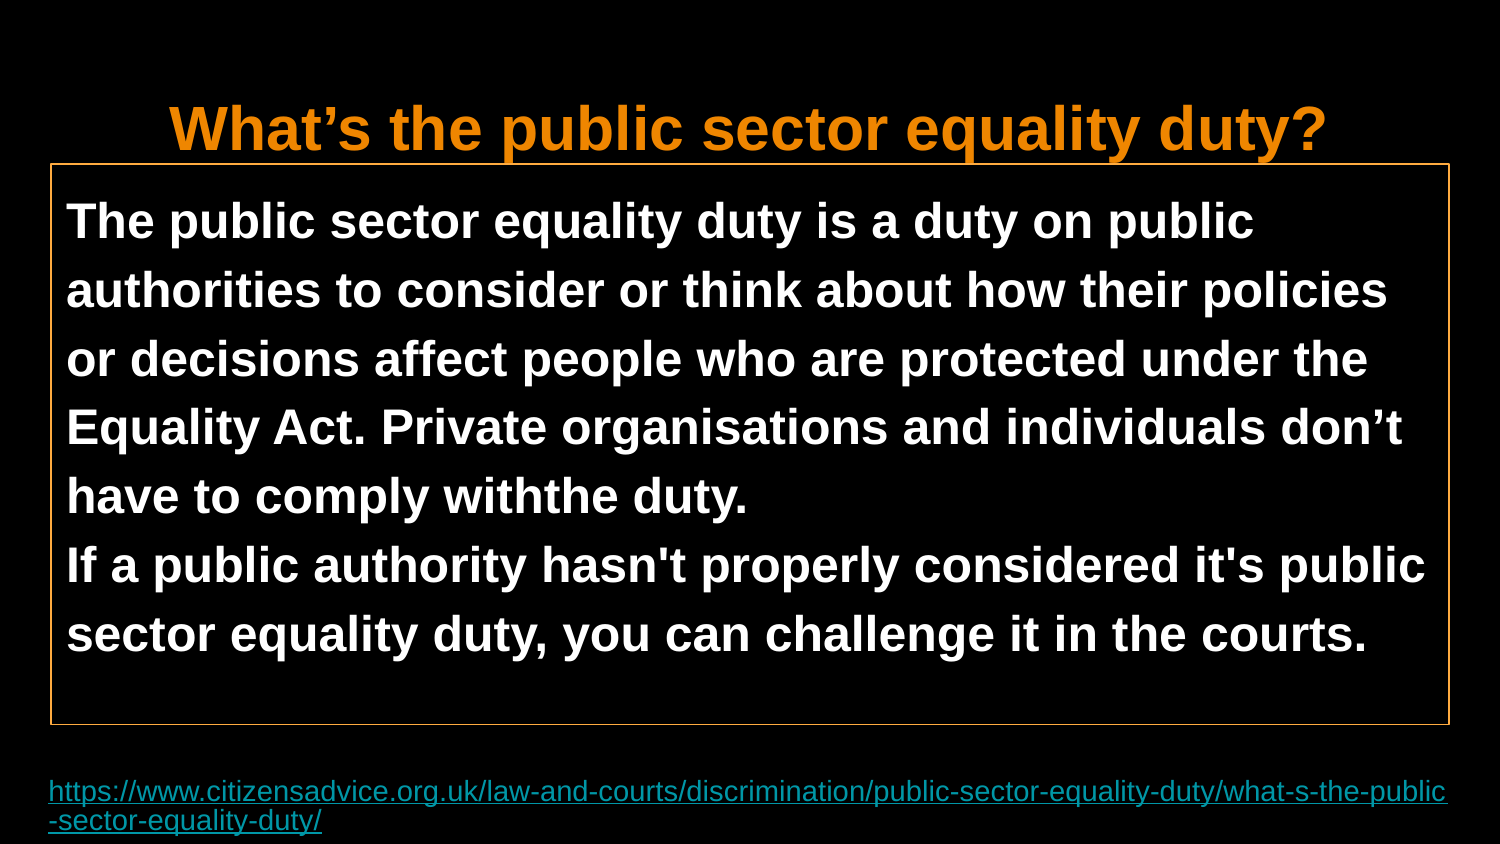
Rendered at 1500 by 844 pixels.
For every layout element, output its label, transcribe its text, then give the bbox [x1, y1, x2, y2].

list The public sector equality duty is a duty on public authorities to consider or think about how their policies or decisions affect people who are protected under the Equality Act. Private organisations and individuals don’t have to comply withthe duty. If a public authority hasn't properly considered it's public sector equality duty, you can challenge it in the courts. [51, 164, 1449, 725]
title What’s the public sector equality duty? [51, 72, 1449, 164]
text_box https://www.citizensadvice.org.uk/law-and-courts/discrimination/public-sector-equality-duty/what-s-the-public-sector-equality-duty/ [33, 730, 1467, 844]
